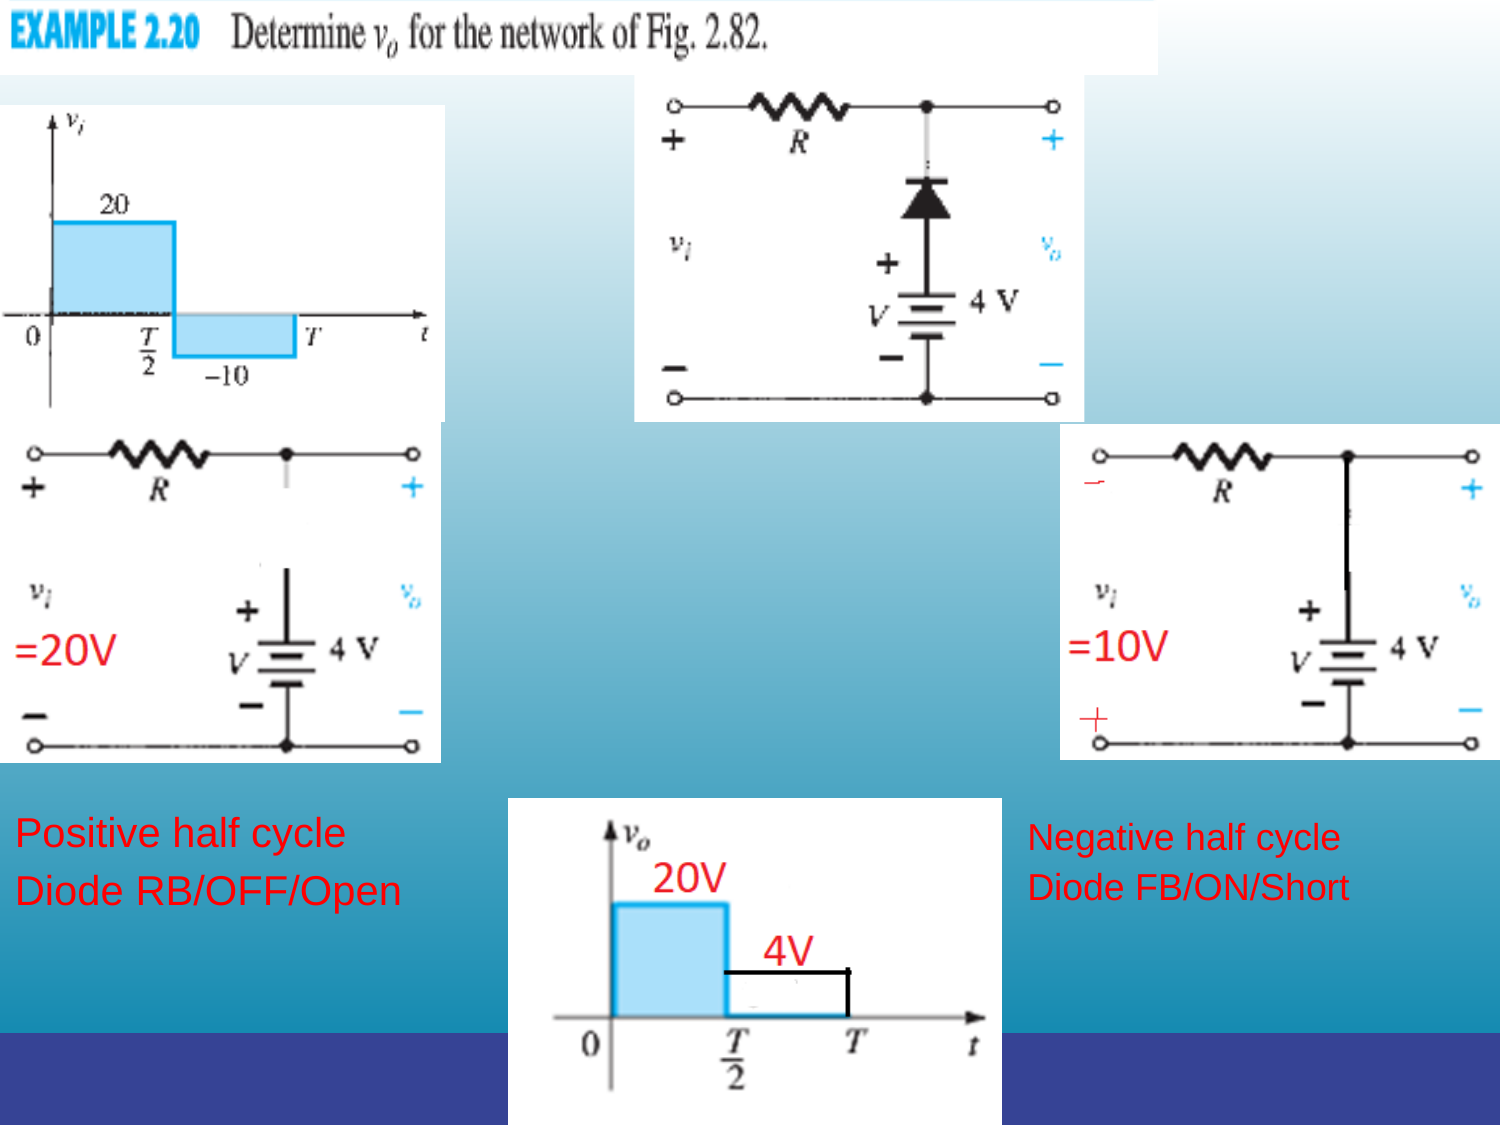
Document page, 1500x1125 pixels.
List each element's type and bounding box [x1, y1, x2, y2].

picture [1060, 424, 1500, 761]
picture [0, 798, 1500, 1125]
picture [0, 105, 445, 763]
picture [0, 0, 1158, 422]
